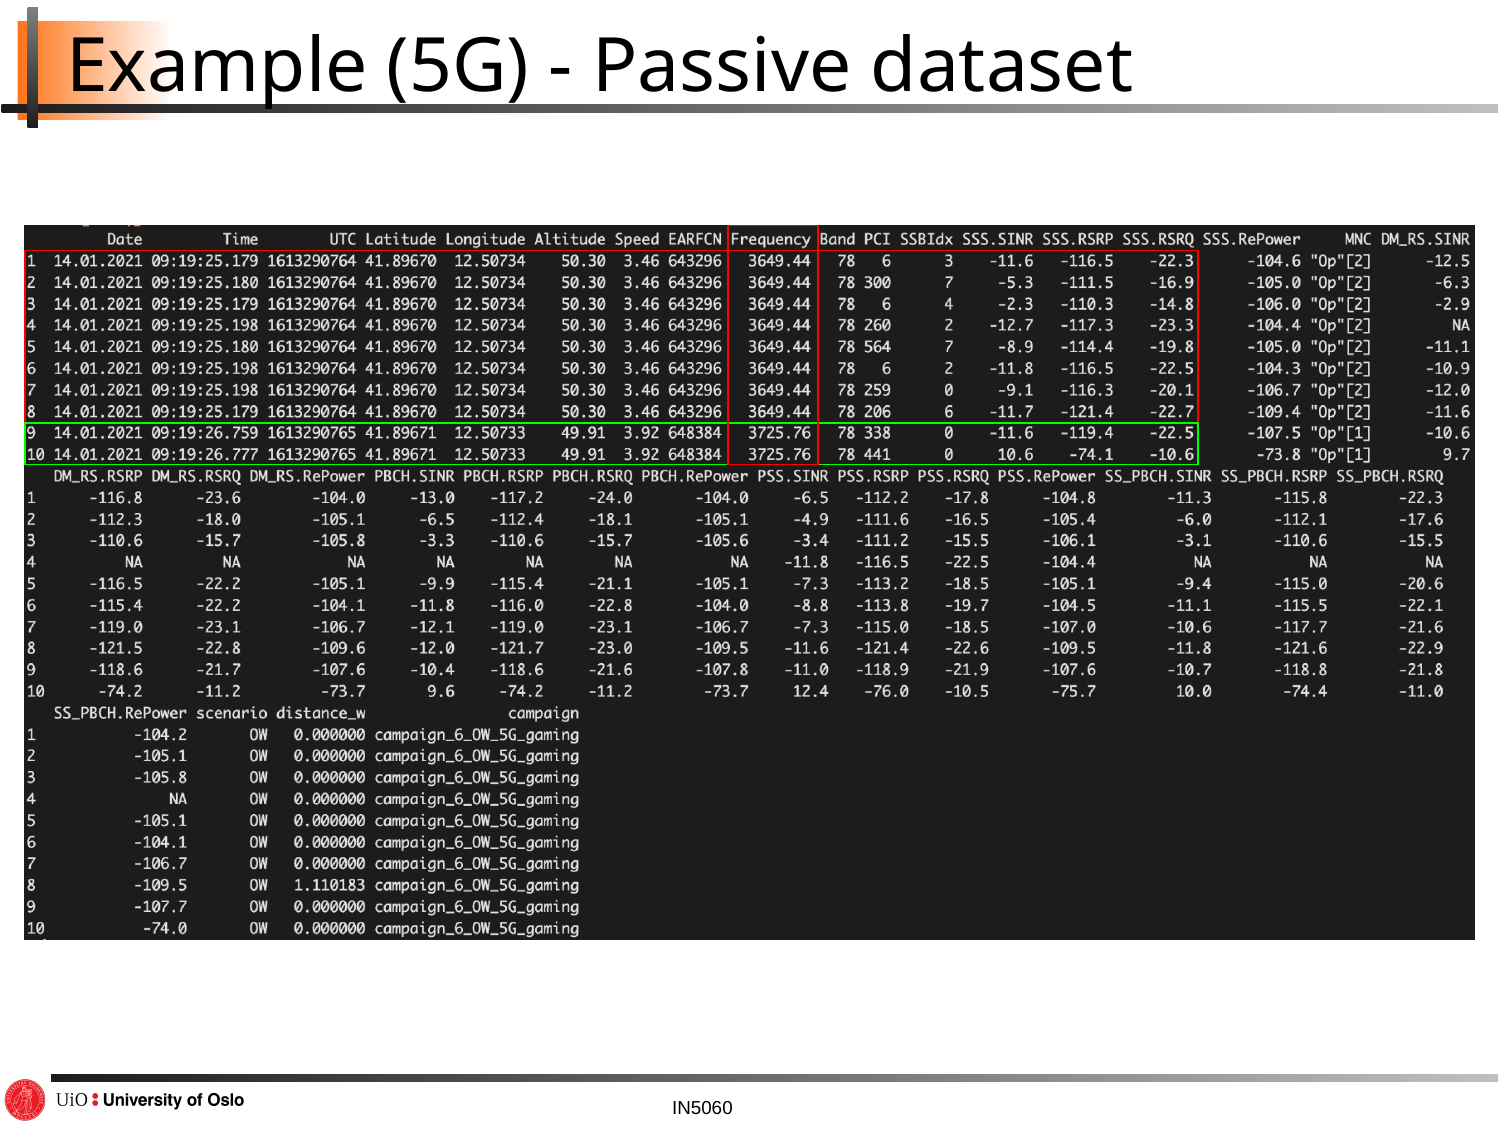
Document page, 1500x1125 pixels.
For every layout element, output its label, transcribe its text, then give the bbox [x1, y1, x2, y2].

title Example (5G) - Passive dataset [51, 20, 1495, 113]
picture [24, 225, 1476, 941]
picture [0, 1075, 403, 1124]
